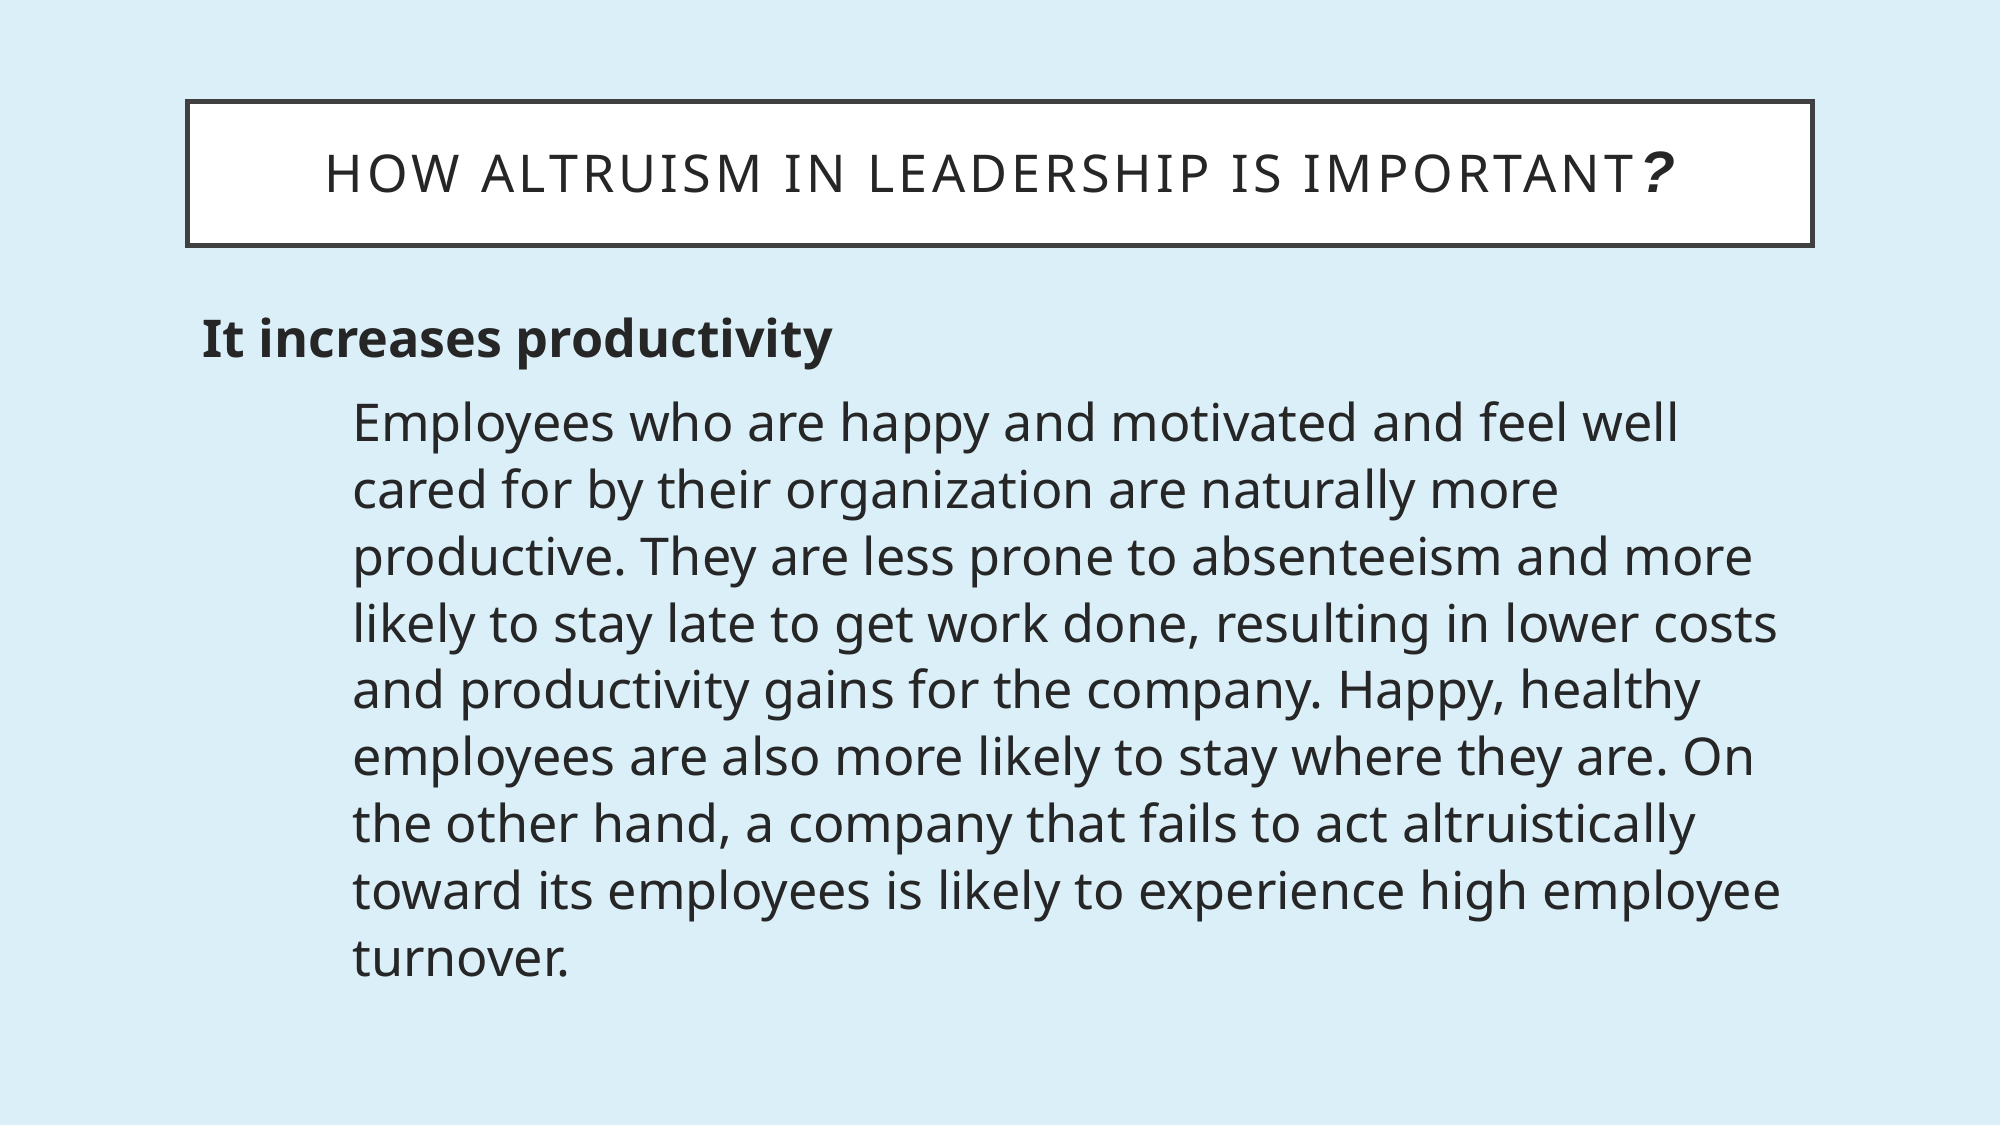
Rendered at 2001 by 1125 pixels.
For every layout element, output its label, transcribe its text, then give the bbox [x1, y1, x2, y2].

list It increases productivity Employees who are happy and motivated and feel well cared for by their organization are naturally more productive. They are less prone to absenteeism and more likely to stay late to get work done, resulting in lower costs and productivity gains for the company. Happy, healthy employees are also more likely to stay where they are. On the other hand, a company that fails to act altruistically toward its employees is likely to experience high employee turnover. [187, 294, 1813, 785]
title How Altruism in Leadership is Important? [185, 99, 1815, 248]
